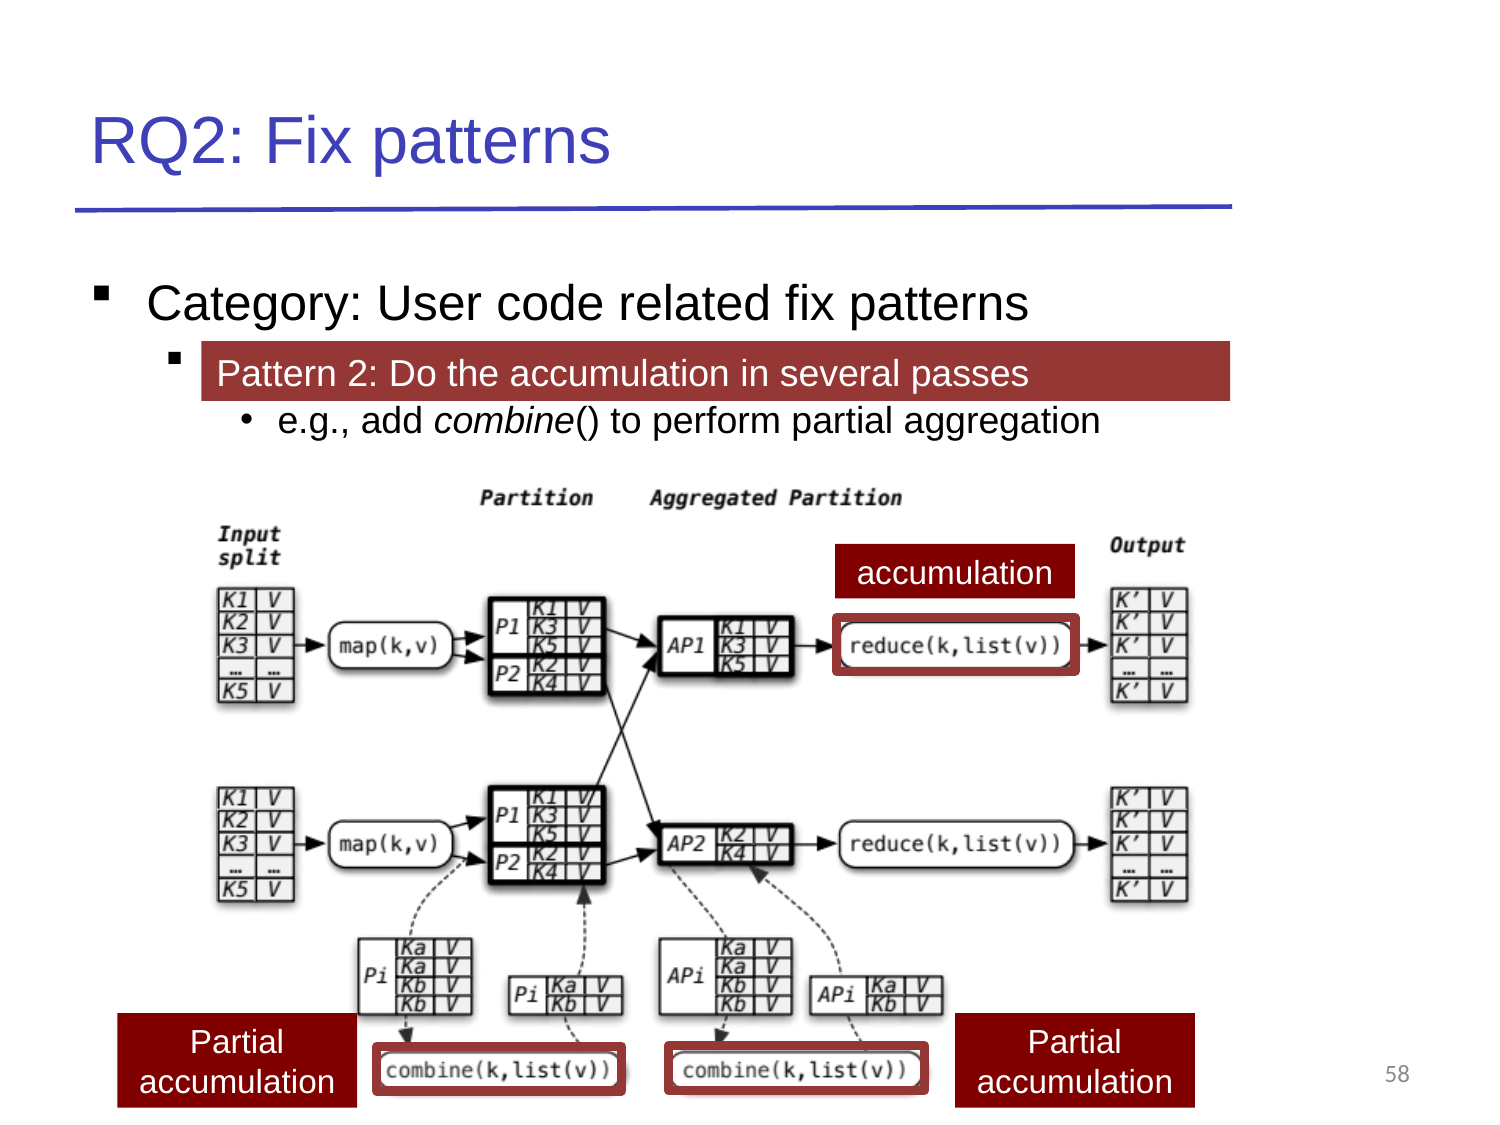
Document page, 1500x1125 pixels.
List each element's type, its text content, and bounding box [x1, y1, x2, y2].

title RQ2: Fix patterns [75, 67, 1441, 207]
list Category: User code related fix patterns Lower framework buffer size e.g., add combine() to perform partial aggregation [75, 262, 1425, 1005]
text_box Pattern 2: Do the accumulation in several passes [201, 341, 1231, 401]
picture [201, 485, 1200, 1103]
slide_number 58 [1204, 1042, 1425, 1103]
text_box Partial accumulation [117, 1013, 198, 1108]
